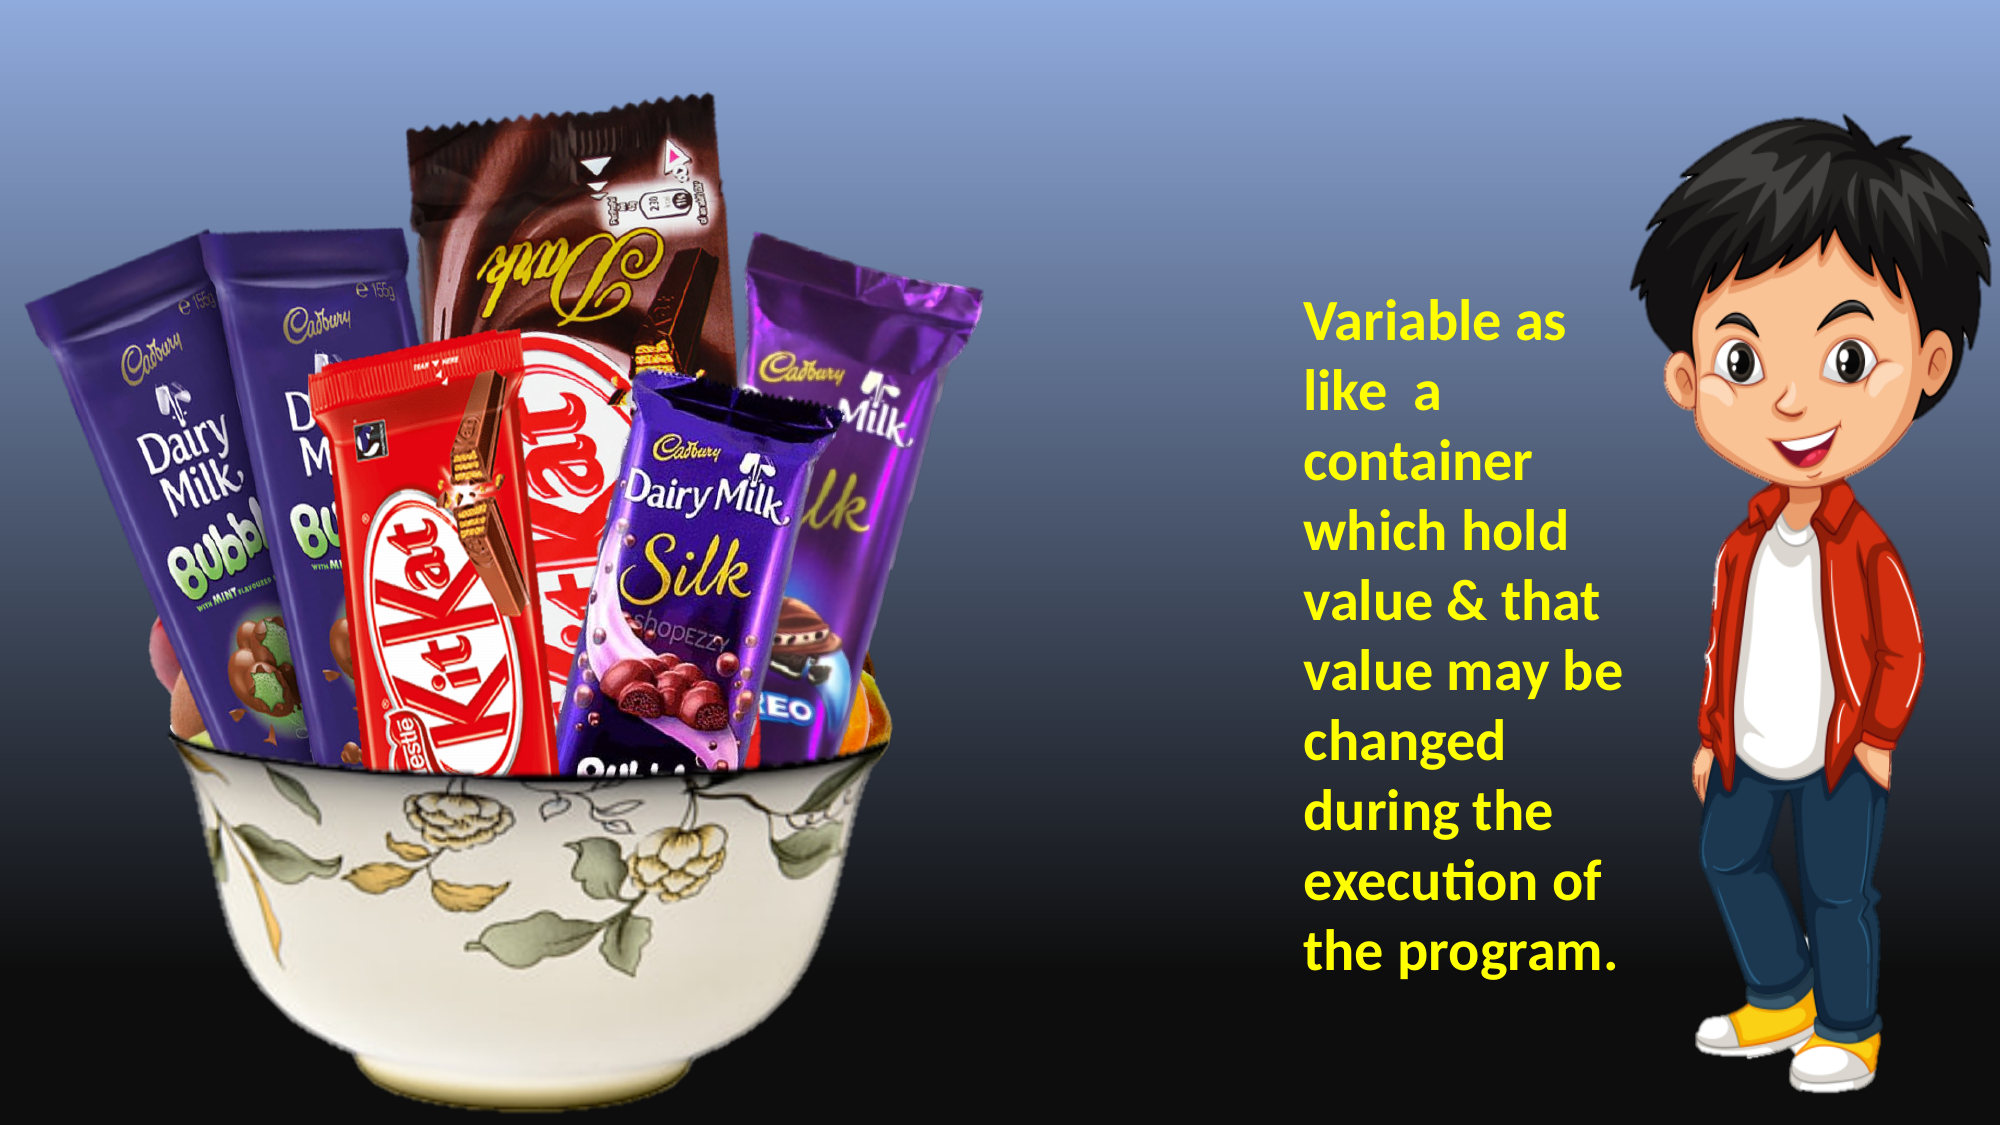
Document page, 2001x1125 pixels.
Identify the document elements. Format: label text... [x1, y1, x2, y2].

picture [0, 0, 1261, 1125]
picture [1483, 84, 2000, 1125]
text_box Variable as like a container which hold value & that value may be changed during the execution of the program. [1288, 274, 1483, 990]
